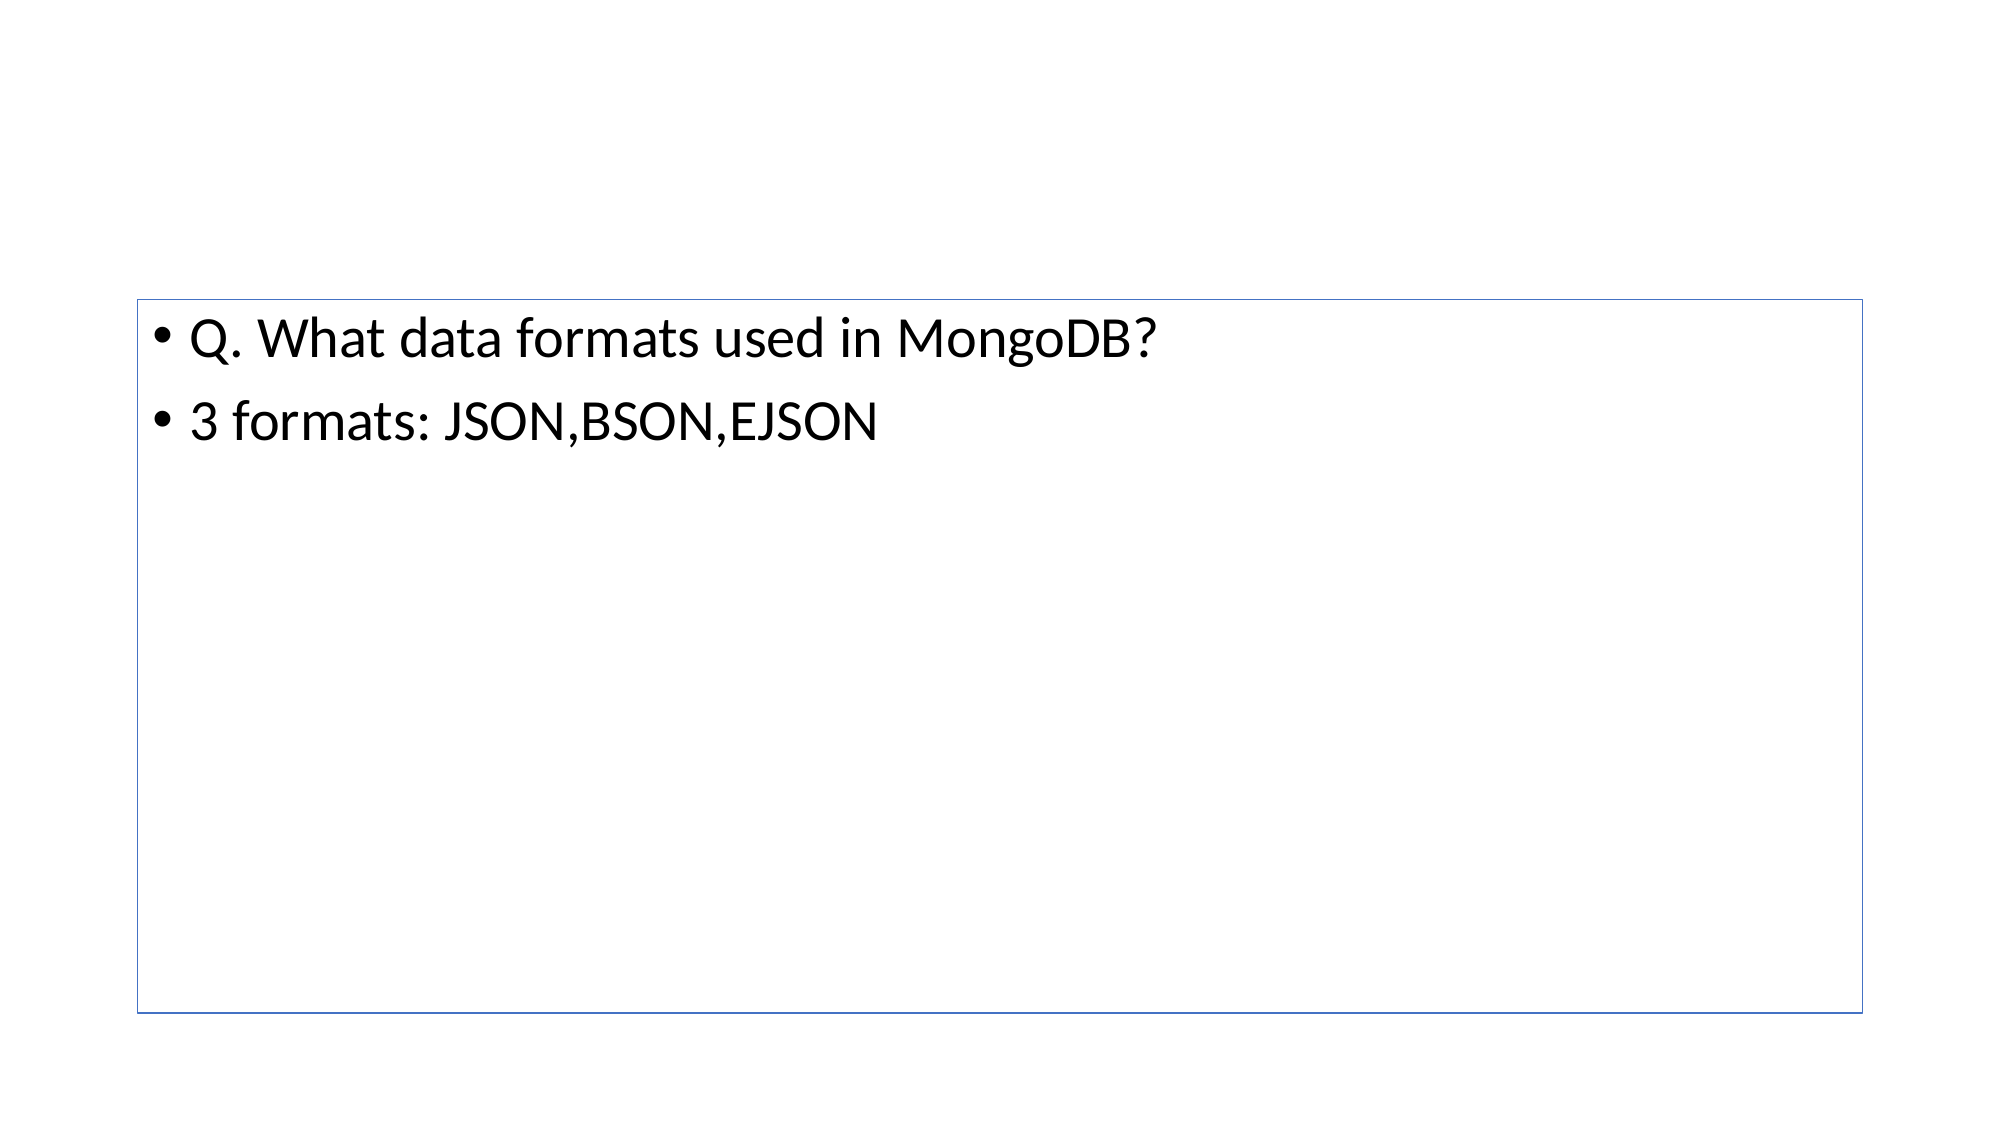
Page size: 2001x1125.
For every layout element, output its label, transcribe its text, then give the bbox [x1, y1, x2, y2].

list Q. What data formats used in MongoDB? 3 formats: JSON,BSON,EJSON [137, 299, 1863, 1014]
